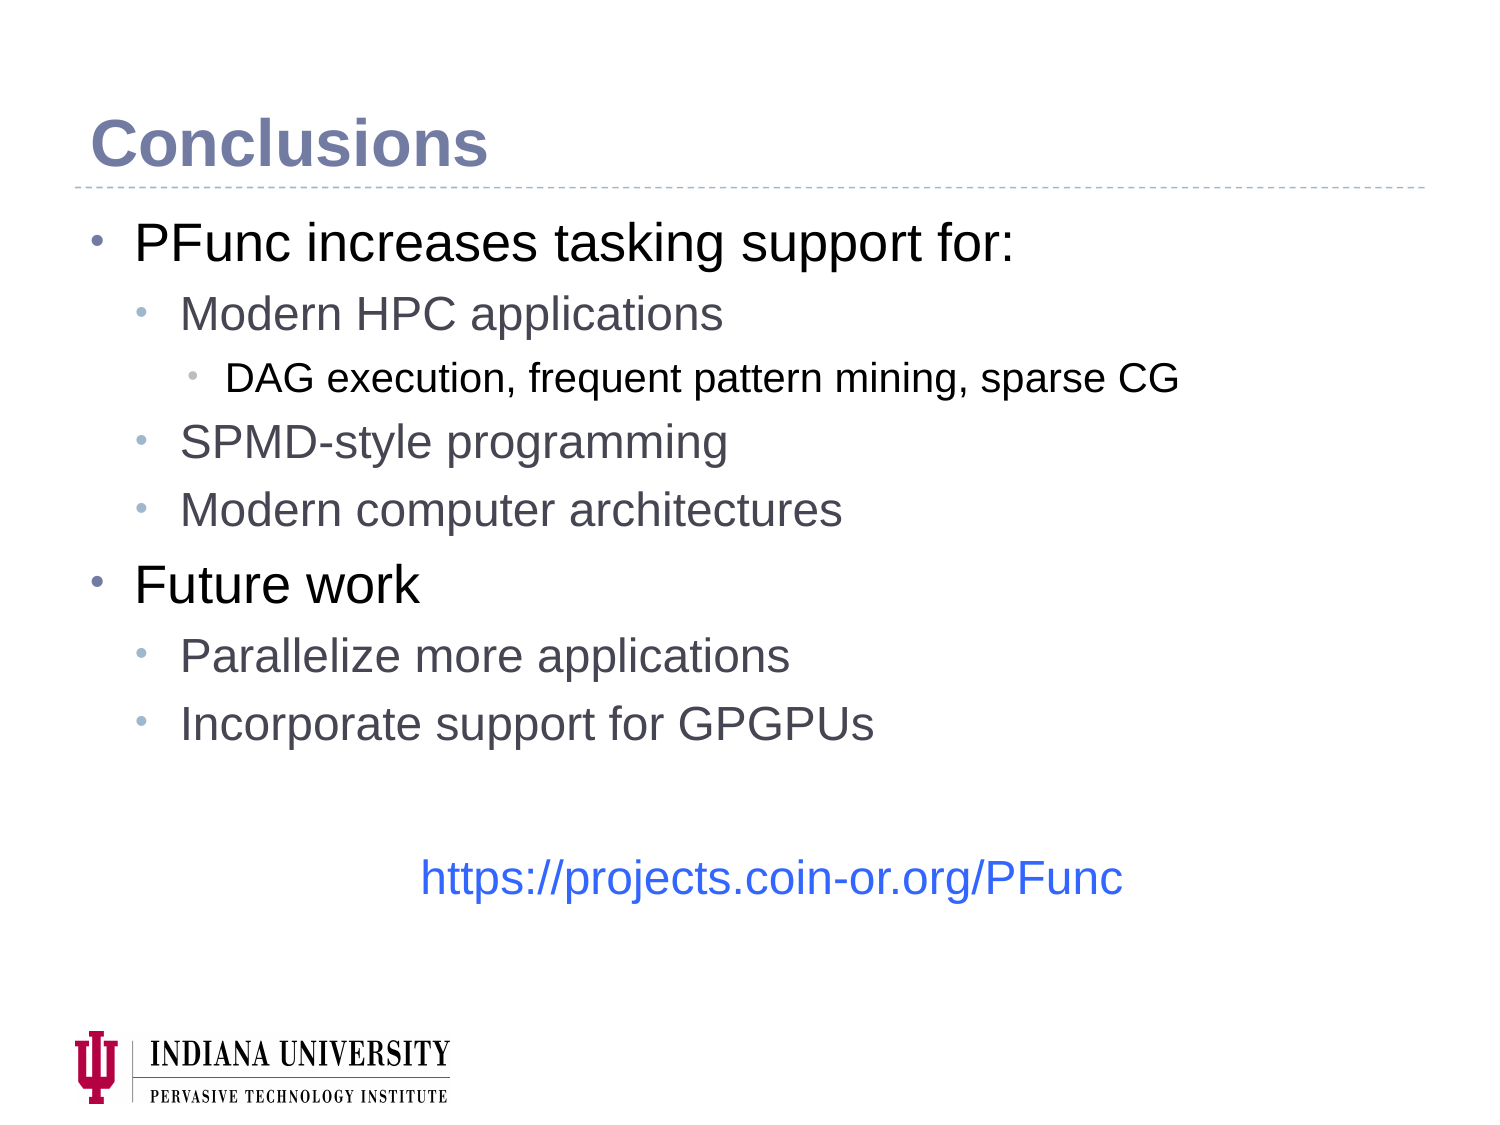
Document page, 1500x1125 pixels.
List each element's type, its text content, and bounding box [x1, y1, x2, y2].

list PFunc increases tasking support for: Modern HPC applications DAG execution, frequent pattern mining, sparse CG SPMD-style programming Modern computer architectures Future work Parallelize more applications Incorporate support for GPGPUs https://projects.coin-or.org/PFunc [74, 199, 1426, 1011]
title Conclusions [74, 24, 1426, 188]
picture [75, 1031, 450, 1104]
